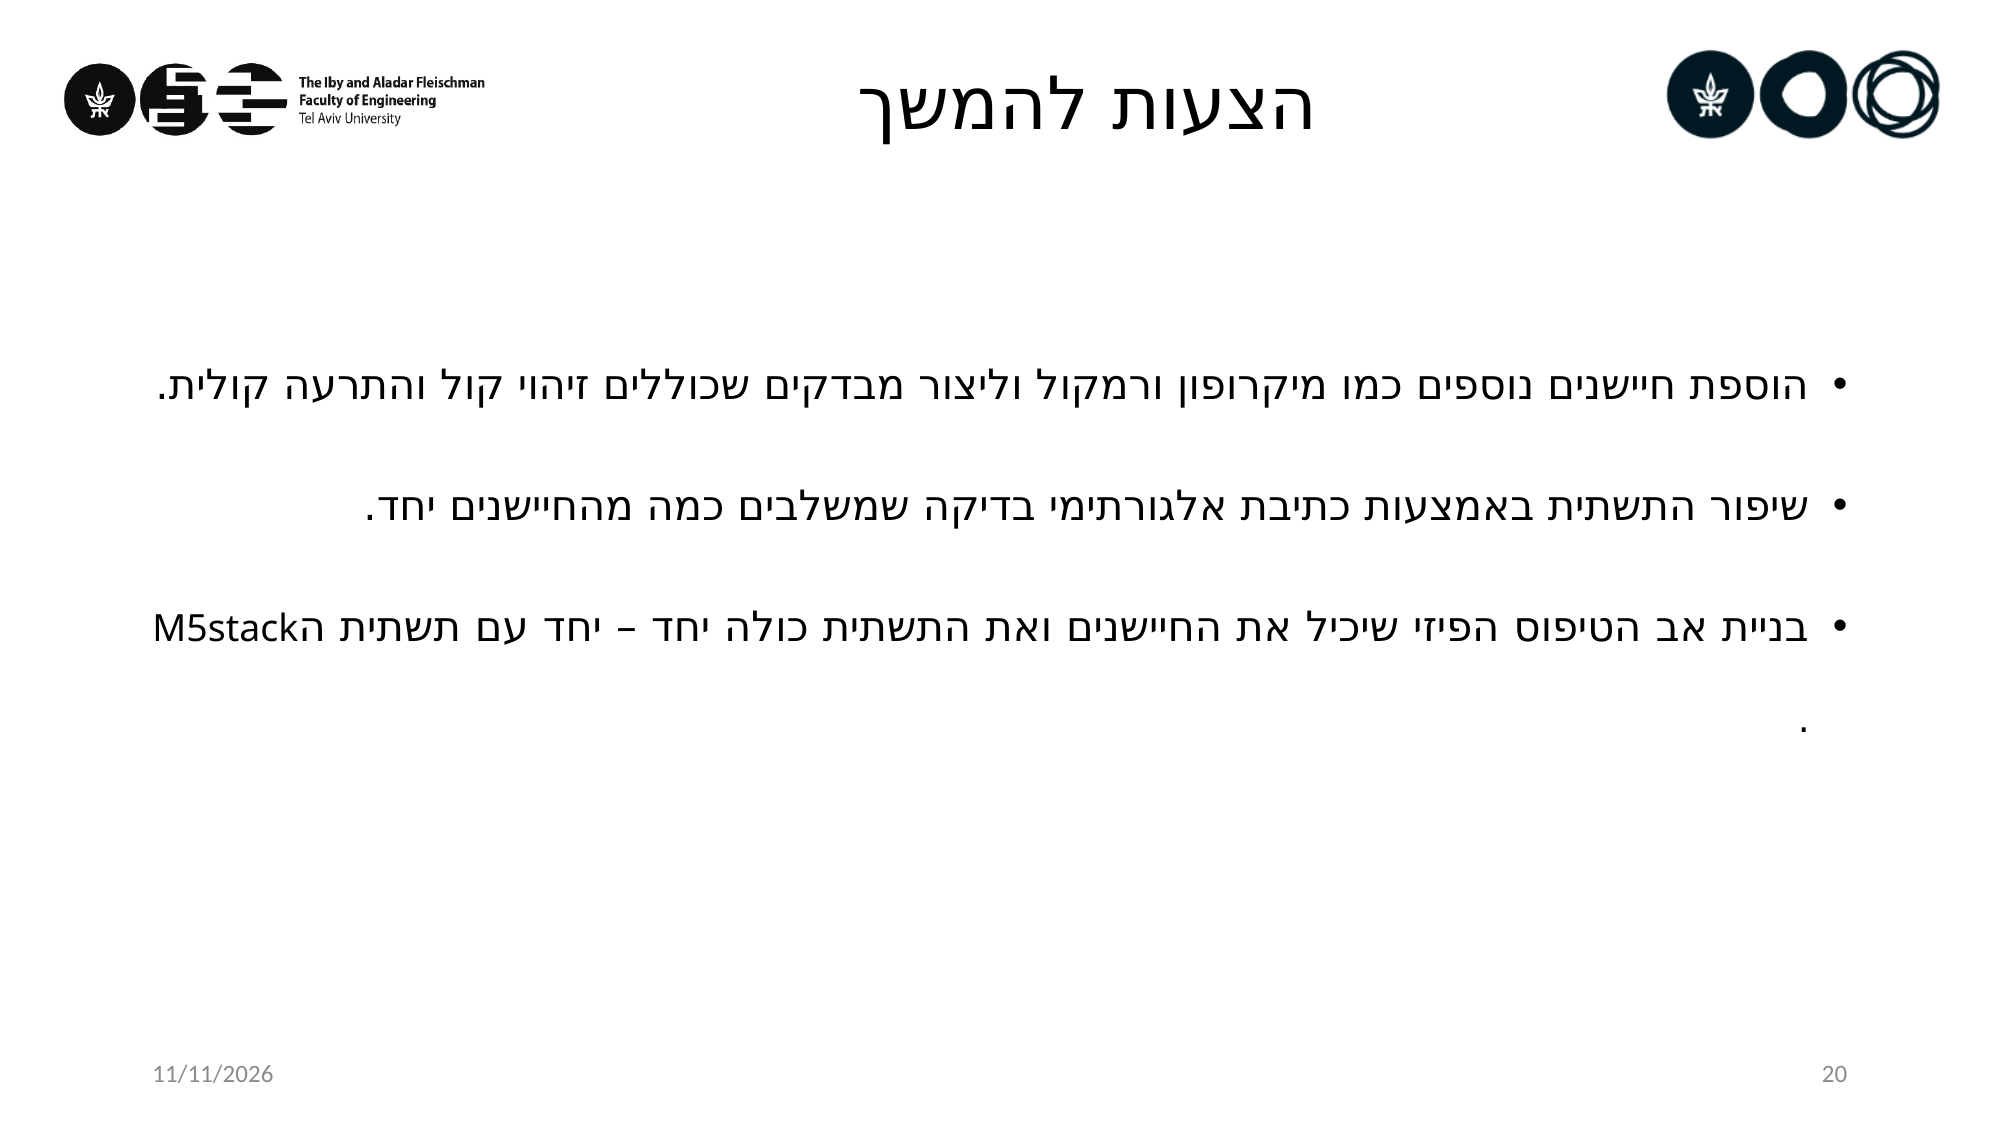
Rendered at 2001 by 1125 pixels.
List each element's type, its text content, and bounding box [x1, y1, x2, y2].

title הצעות להמשך [537, 58, 1638, 153]
picture [43, 44, 524, 155]
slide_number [137, 1051, 588, 1103]
slide_number 20 [1412, 1051, 1863, 1103]
list הוספת חיישנים נוספים כמו מיקרופון ורמקול וליצור מבדקים שכוללים זיהוי קול והתרעה קולית. שיפור התשתית באמצעות כתיבת אלגורתימי בדיקה שמשלבים כמה מהחיישנים יחד. בניית אב הטיפוס הפיזי שיכיל את החיישנים ואת התשתית כולה יחד – יחד עם תשתית הM5stack . [137, 300, 1863, 1051]
picture [1665, 39, 1957, 145]
